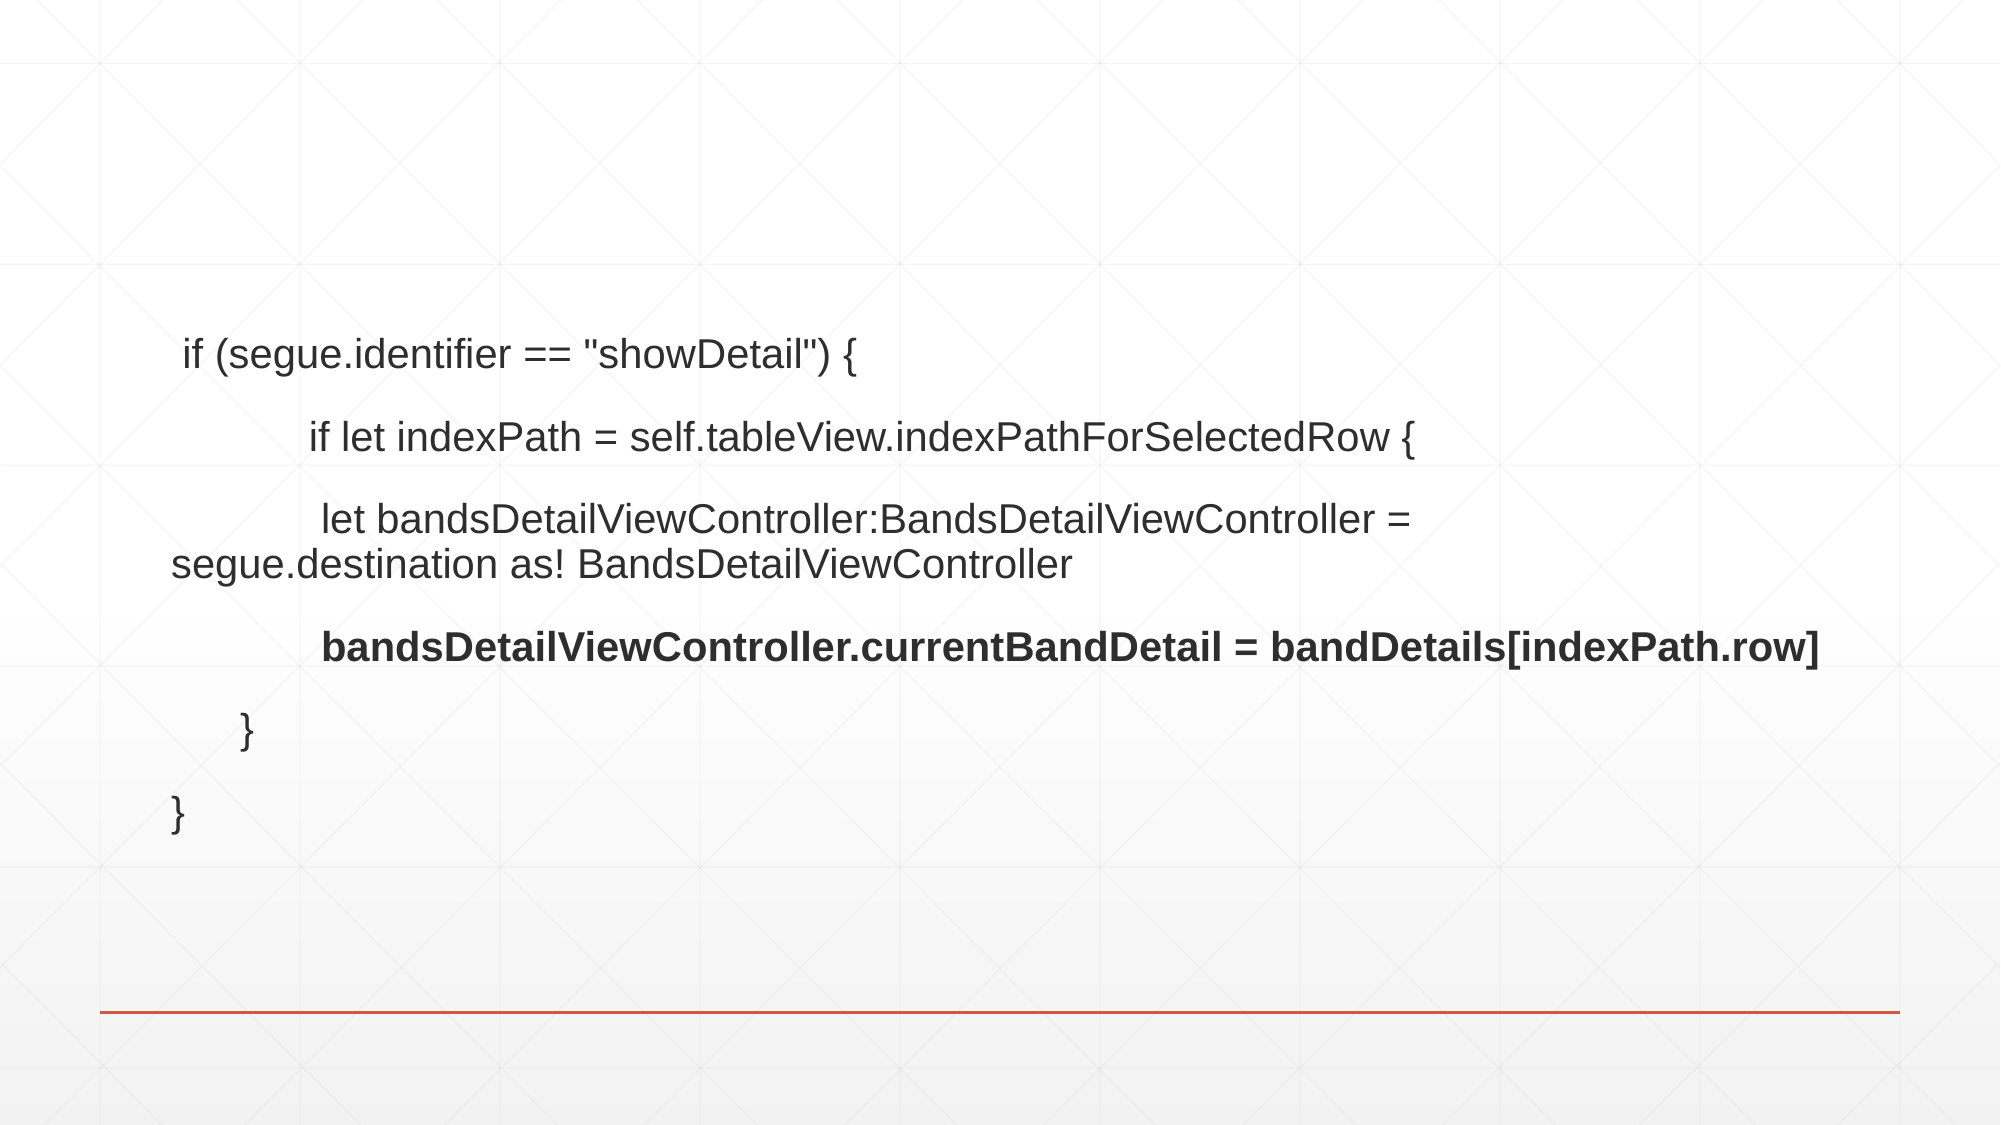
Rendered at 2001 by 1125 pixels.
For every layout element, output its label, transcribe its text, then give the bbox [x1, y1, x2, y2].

list if (segue.identifier == "showDetail") { if let indexPath = self.tableView.indexPathForSelectedRow { let bandsDetailViewController:BandsDetailViewController = segue.destination as! BandsDetailViewController bandsDetailViewController.currentBandDetail = bandDetails[indexPath.row] } } [156, 324, 1863, 950]
